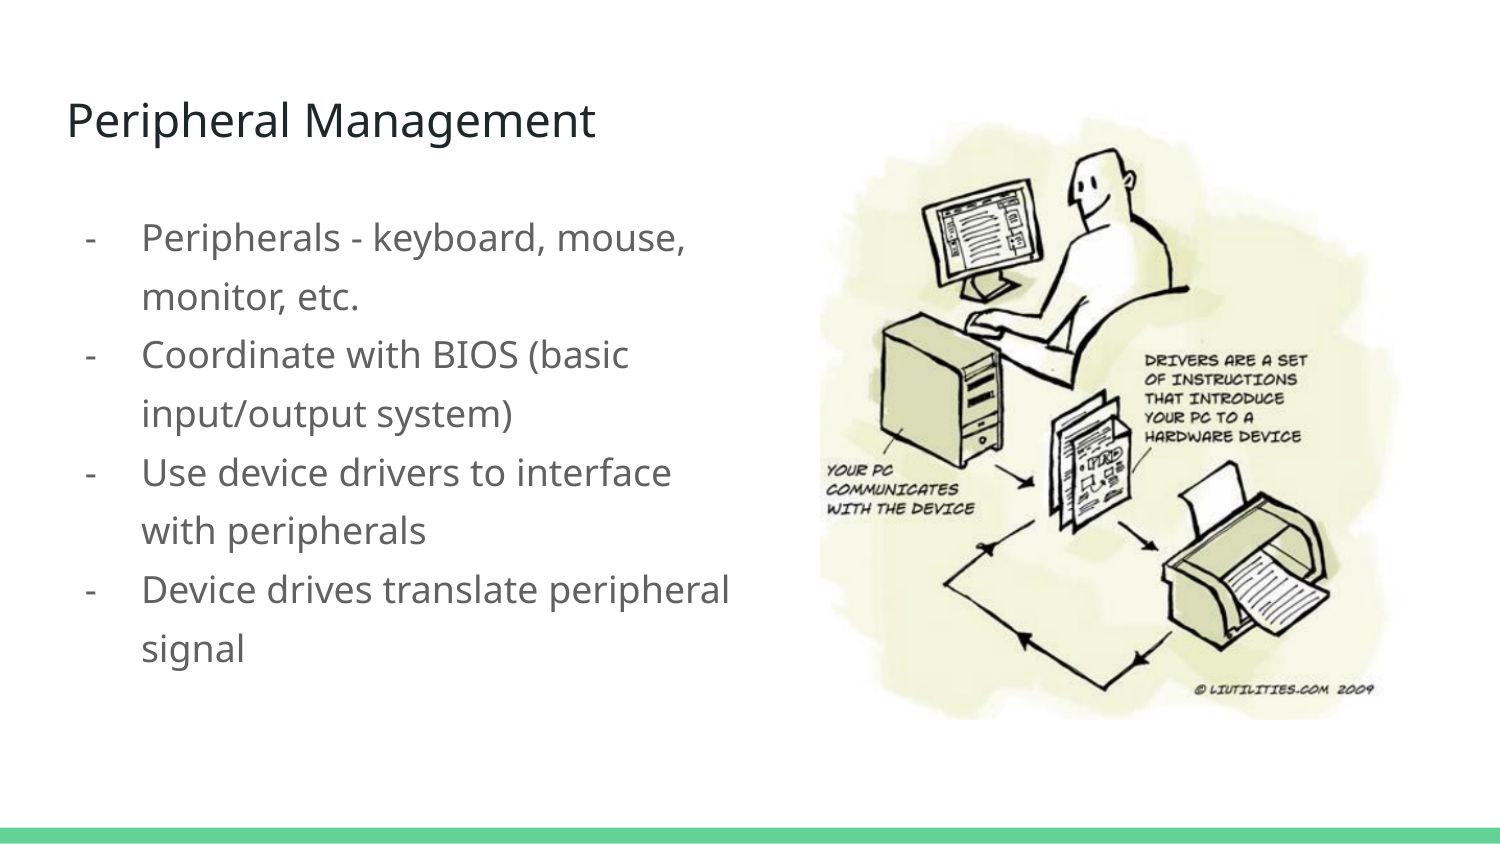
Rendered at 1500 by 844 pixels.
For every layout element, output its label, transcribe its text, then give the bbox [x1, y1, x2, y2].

title Peripheral Management [51, 72, 1449, 167]
picture [774, 97, 1442, 725]
list Peripherals - keyboard, mouse, monitor, etc. Coordinate with BIOS (basic input/output system) Use device drivers to interface with peripherals Device drives translate peripheral signal [51, 189, 750, 750]
